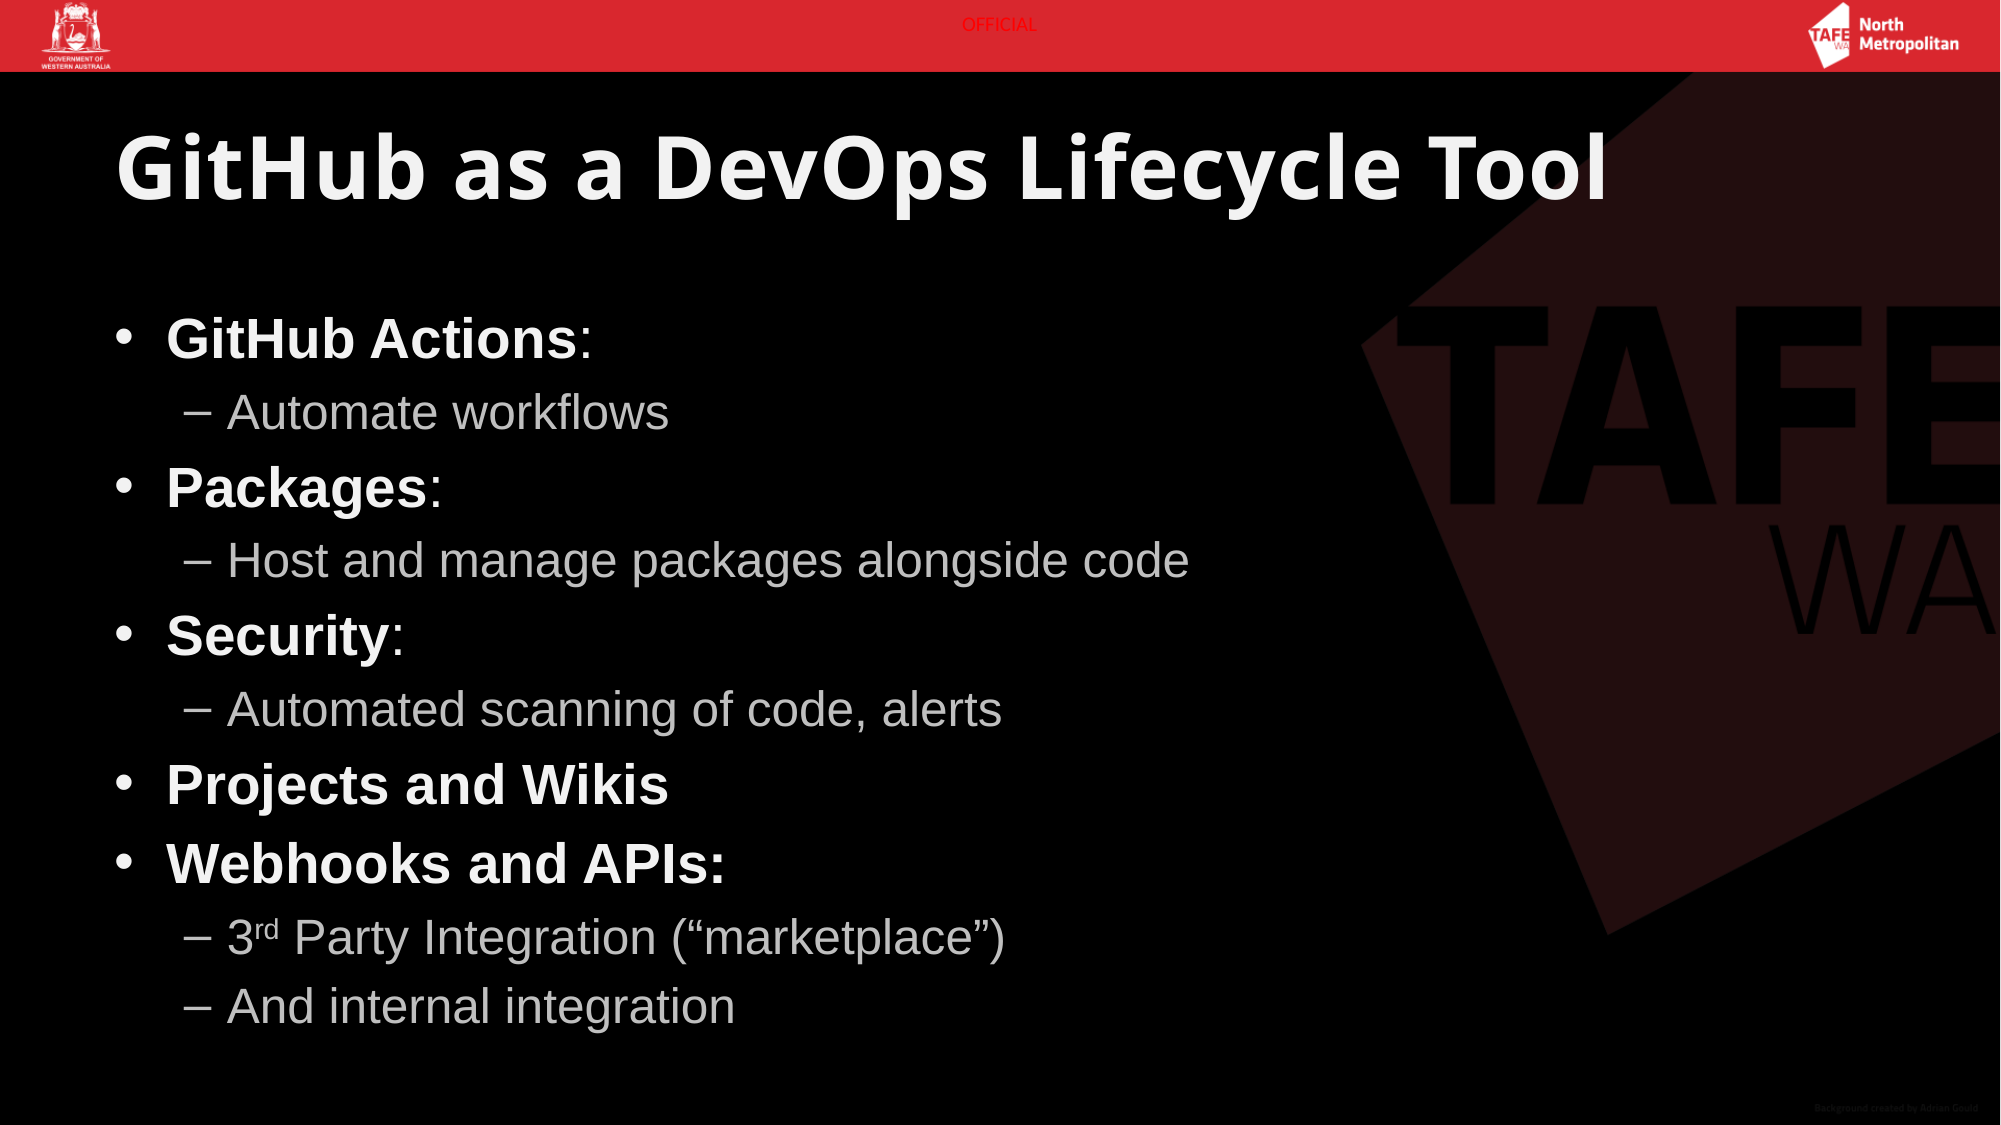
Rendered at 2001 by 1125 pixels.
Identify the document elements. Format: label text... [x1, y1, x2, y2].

list GitHub Actions: Automate workflows Packages: Host and manage packages alongside code Security: Automated scanning of code, alerts Projects and Wikis Webhooks and APIs: 3rd Party Integration (“marketplace”) And internal integration [99, 294, 1900, 1043]
title GitHub as a DevOps Lifecycle Tool [99, 82, 1900, 247]
picture [0, 0, 2001, 1125]
